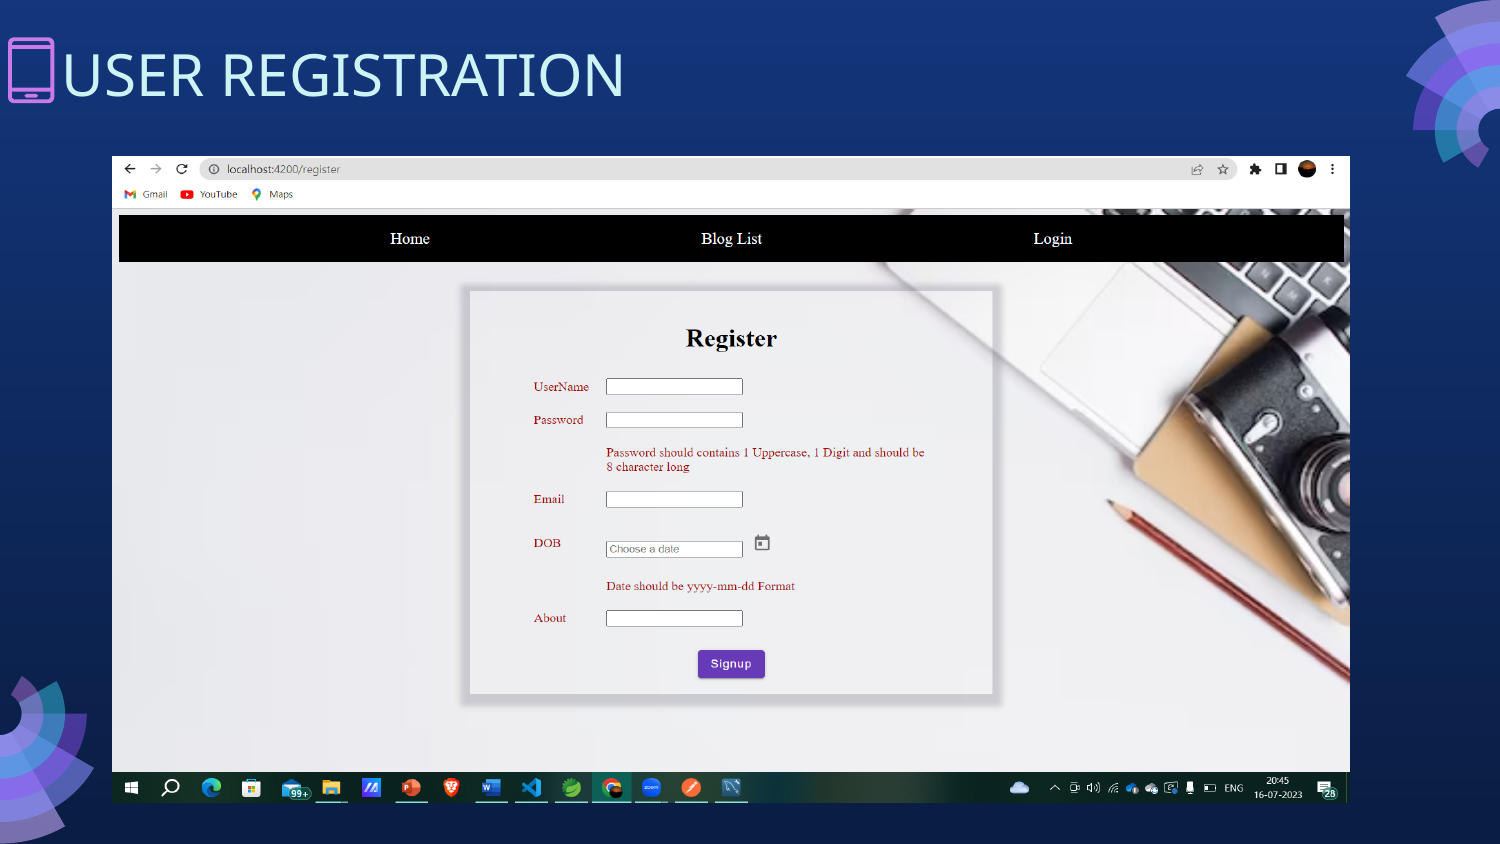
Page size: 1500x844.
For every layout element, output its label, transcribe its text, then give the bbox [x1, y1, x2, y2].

title USER REGISTRATION [46, 23, 1311, 118]
picture [111, 156, 1351, 803]
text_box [7, 37, 55, 104]
